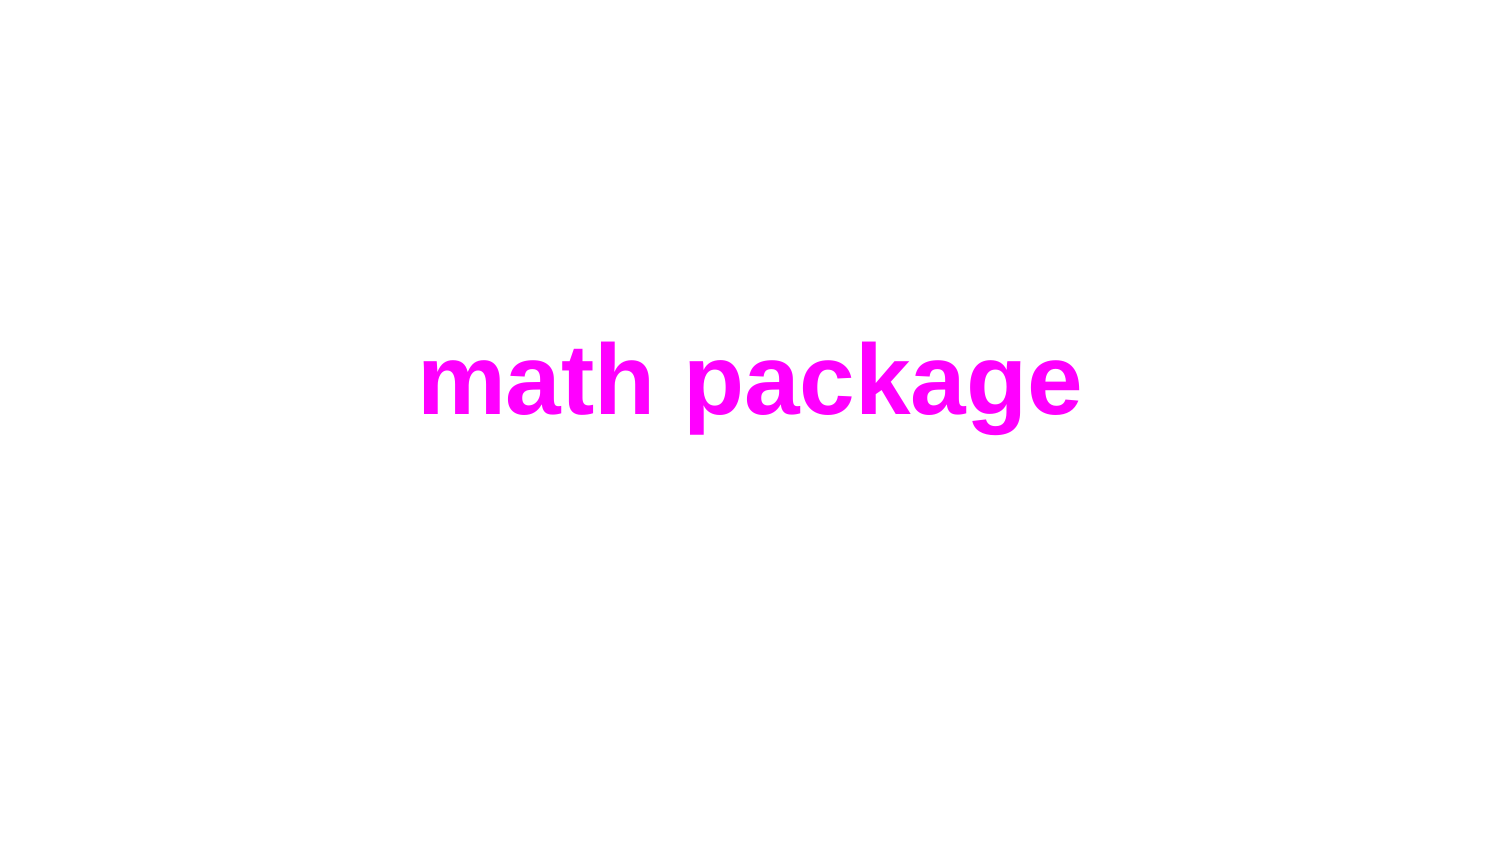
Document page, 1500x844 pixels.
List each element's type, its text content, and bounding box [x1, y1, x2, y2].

title math package [112, 259, 1388, 450]
